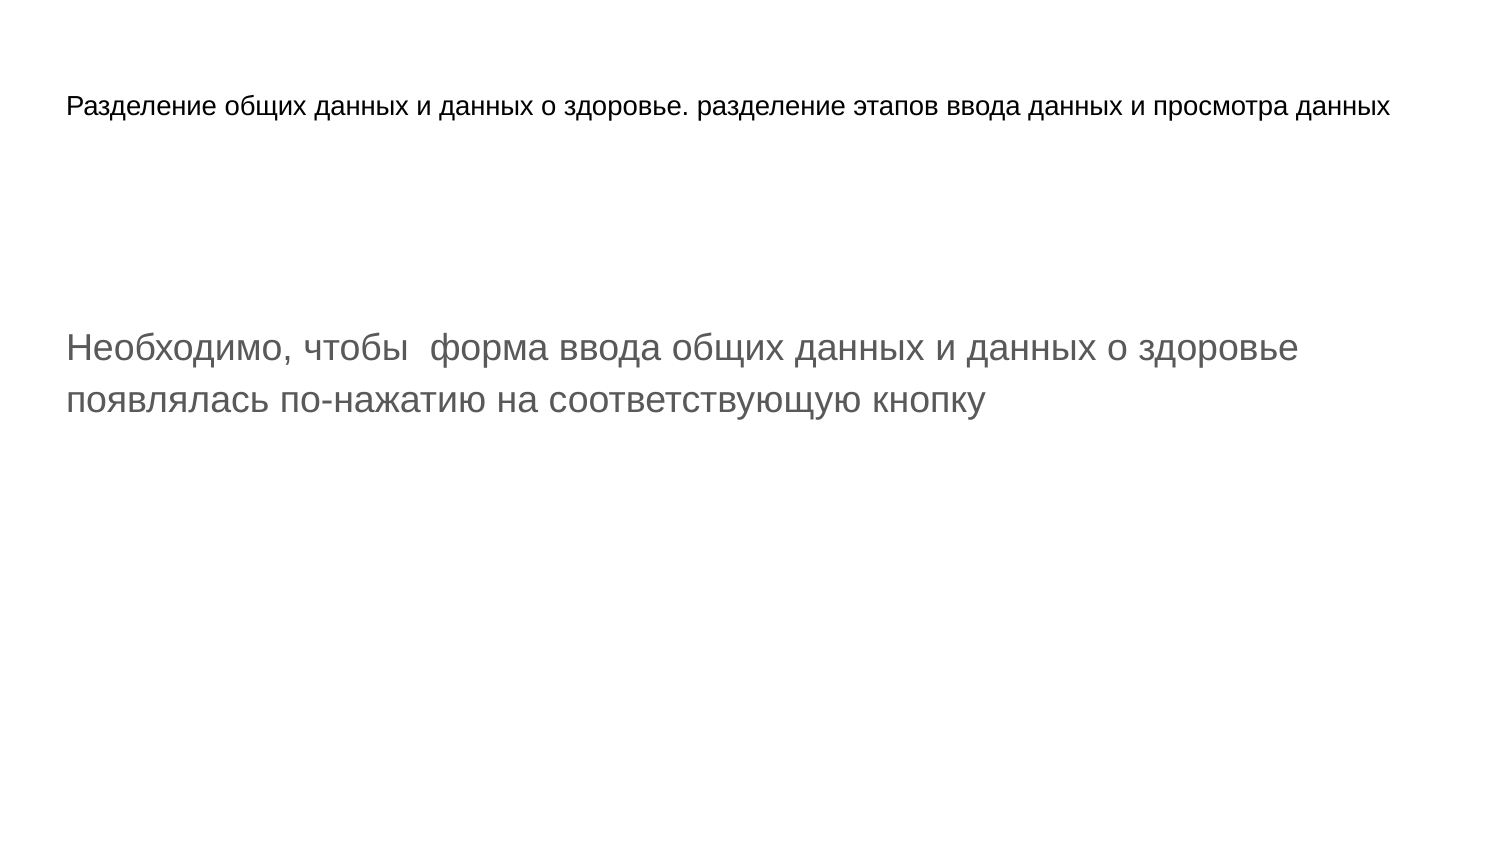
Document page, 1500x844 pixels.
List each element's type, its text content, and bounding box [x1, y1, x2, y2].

list Необходимо, чтобы форма ввода общих данных и данных о здоровье появлялась по-нажатию на соответствующую кнопку [51, 301, 1449, 750]
title Разделение общих данных и данных о здоровье. разделение этапов ввода данных и просмотра данных [51, 72, 1449, 167]
